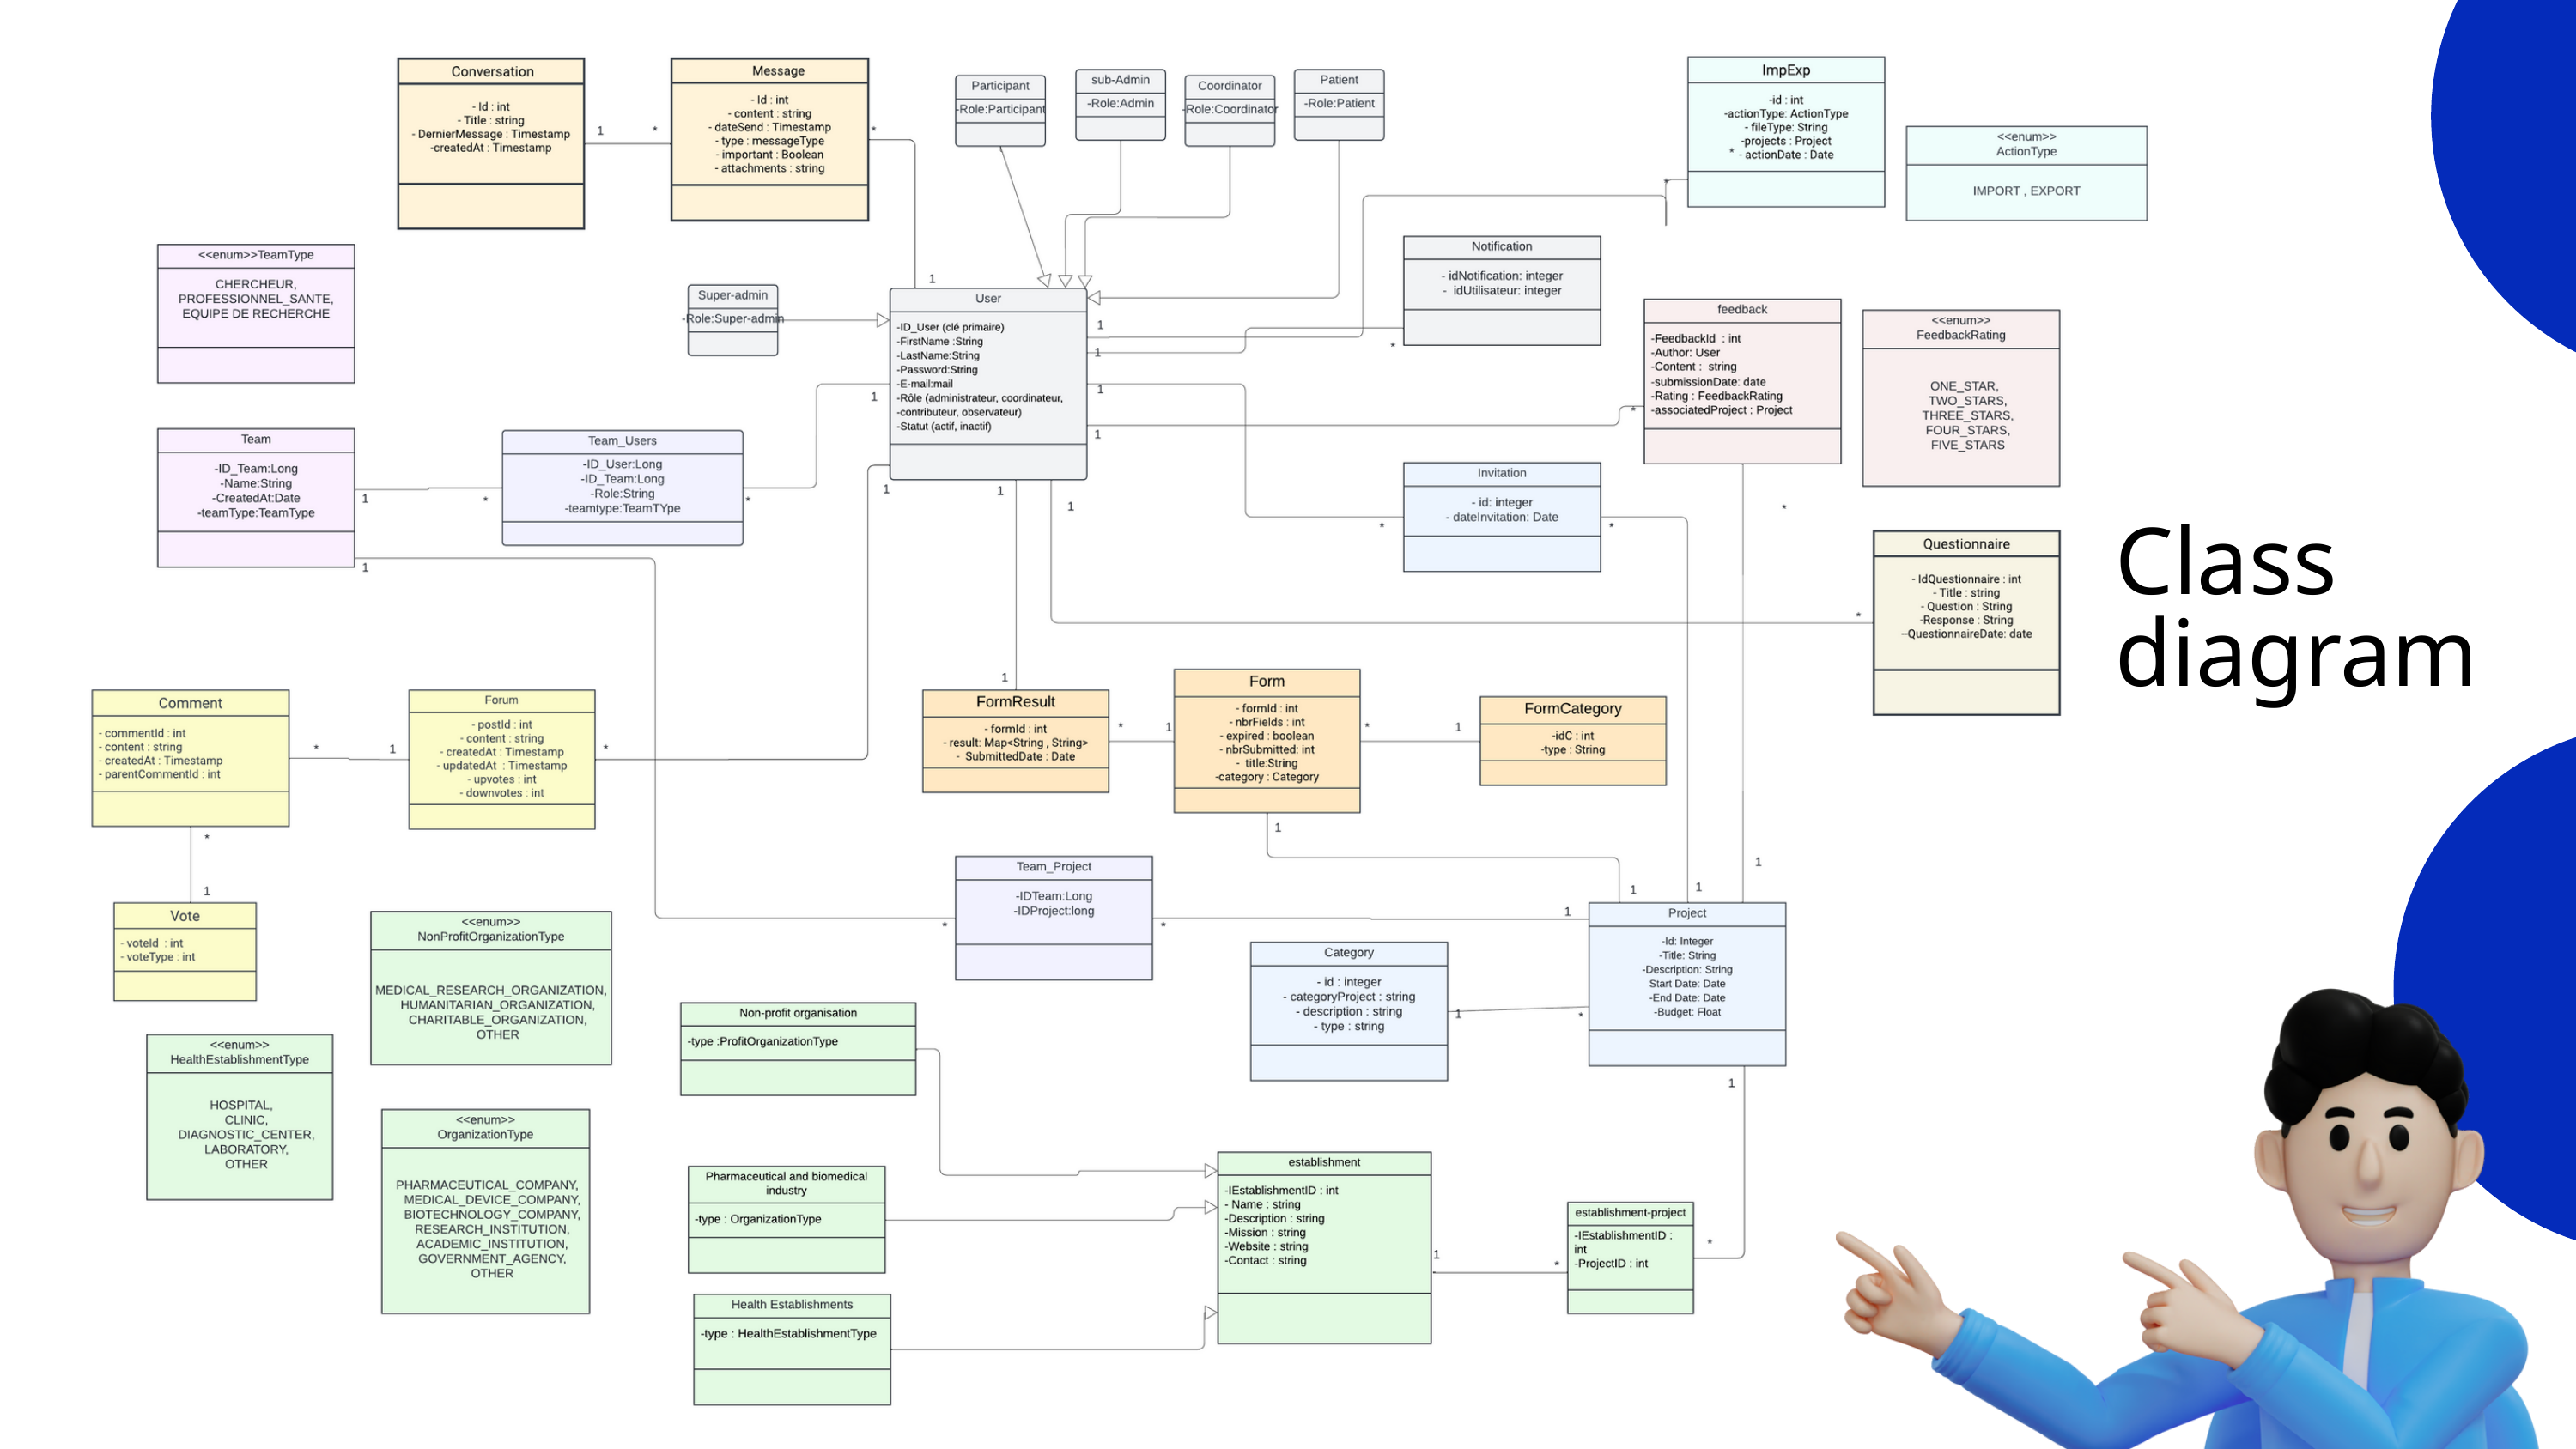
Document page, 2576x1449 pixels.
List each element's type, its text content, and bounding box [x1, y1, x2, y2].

text_box Class diagram [2115, 427, 2576, 797]
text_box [2393, 724, 2576, 1254]
text_box [70, 35, 2169, 1427]
text_box [1835, 988, 2576, 1449]
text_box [2430, 0, 2576, 381]
